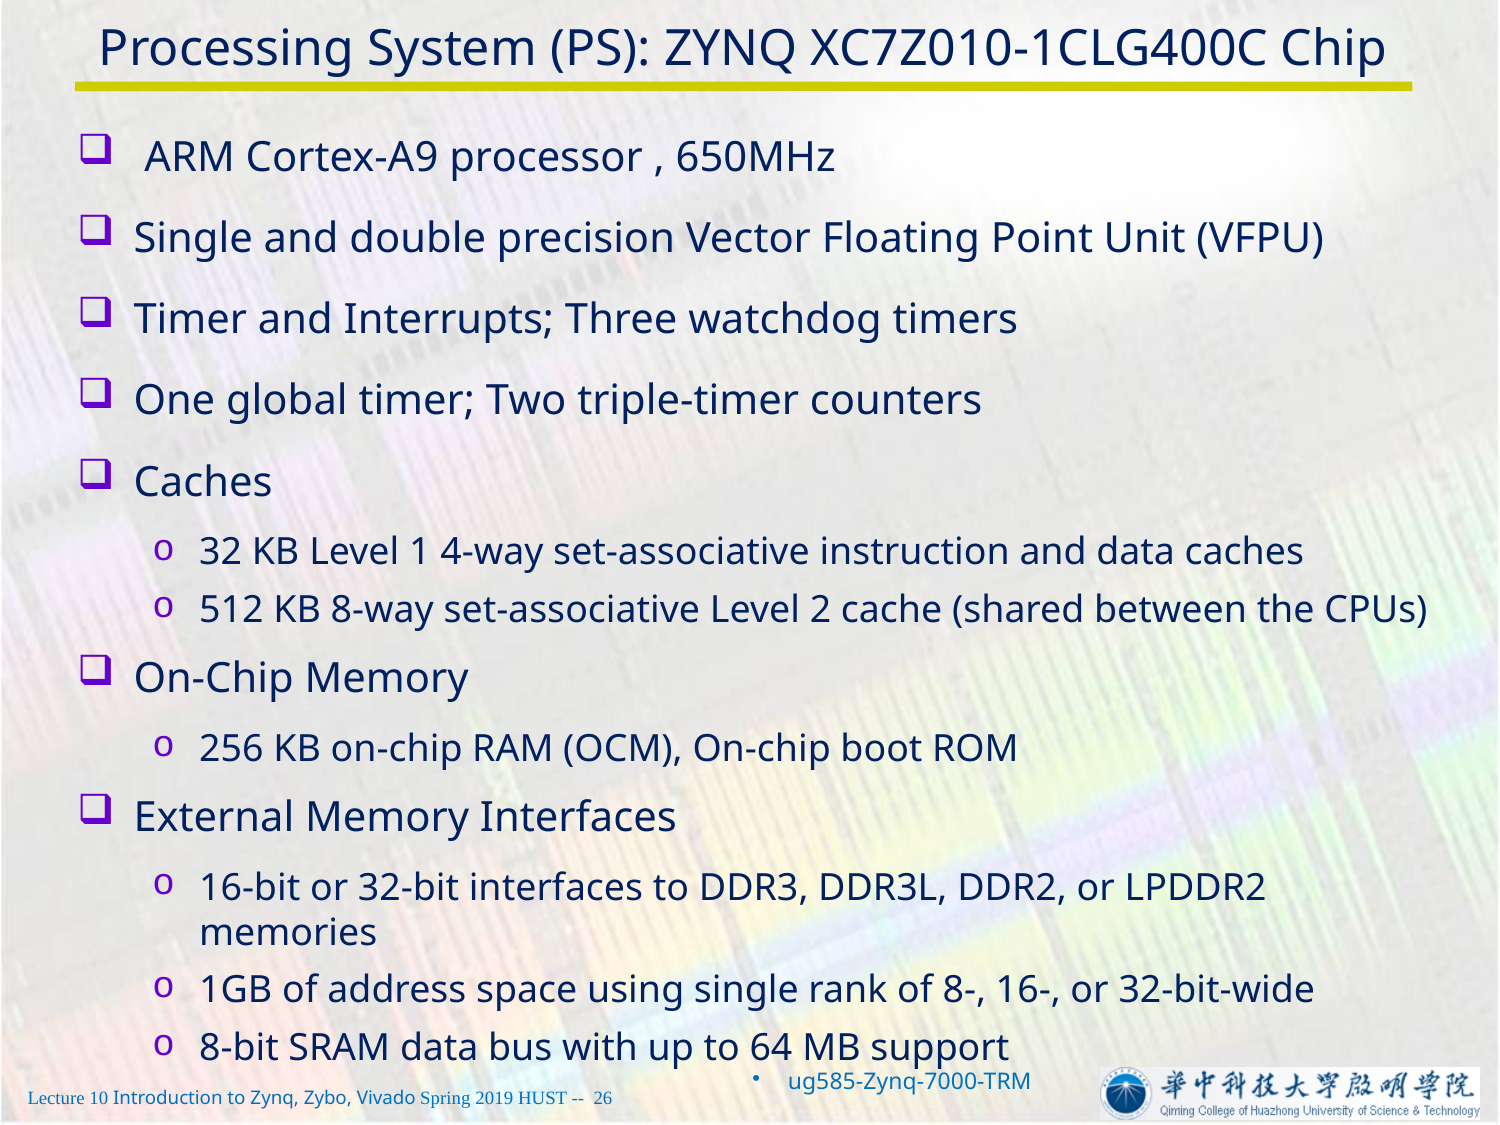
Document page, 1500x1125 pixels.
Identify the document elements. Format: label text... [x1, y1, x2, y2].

picture [0, 0, 1500, 1125]
list ARM Cortex-A9 processor , 650MHz Single and double precision Vector Floating Point Unit (VFPU) Timer and Interrupts; Three watchdog timers One global timer; Two triple-timer counters Caches 32 KB Level 1 4-way set-associative instruction and data caches 512 KB 8-way set-associative Level 2 cache (shared between the CPUs) On-Chip Memory 256 KB on-chip RAM (OCM), On-chip boot ROM External Memory Interfaces 16-bit or 32-bit interfaces to DDR3, DDR3L, DDR2, or LPDDR2 memories 1GB of address space using single rank of 8-, 16-, or 32-bit-wide 8-bit SRAM data bus with up to 64 MB support [62, 122, 1450, 1060]
title Processing System (PS): ZYNQ XC7Z010-1CLG400C Chip [30, 17, 1456, 80]
text_box ug585-Zynq-7000-TRM [737, 1059, 1047, 1102]
